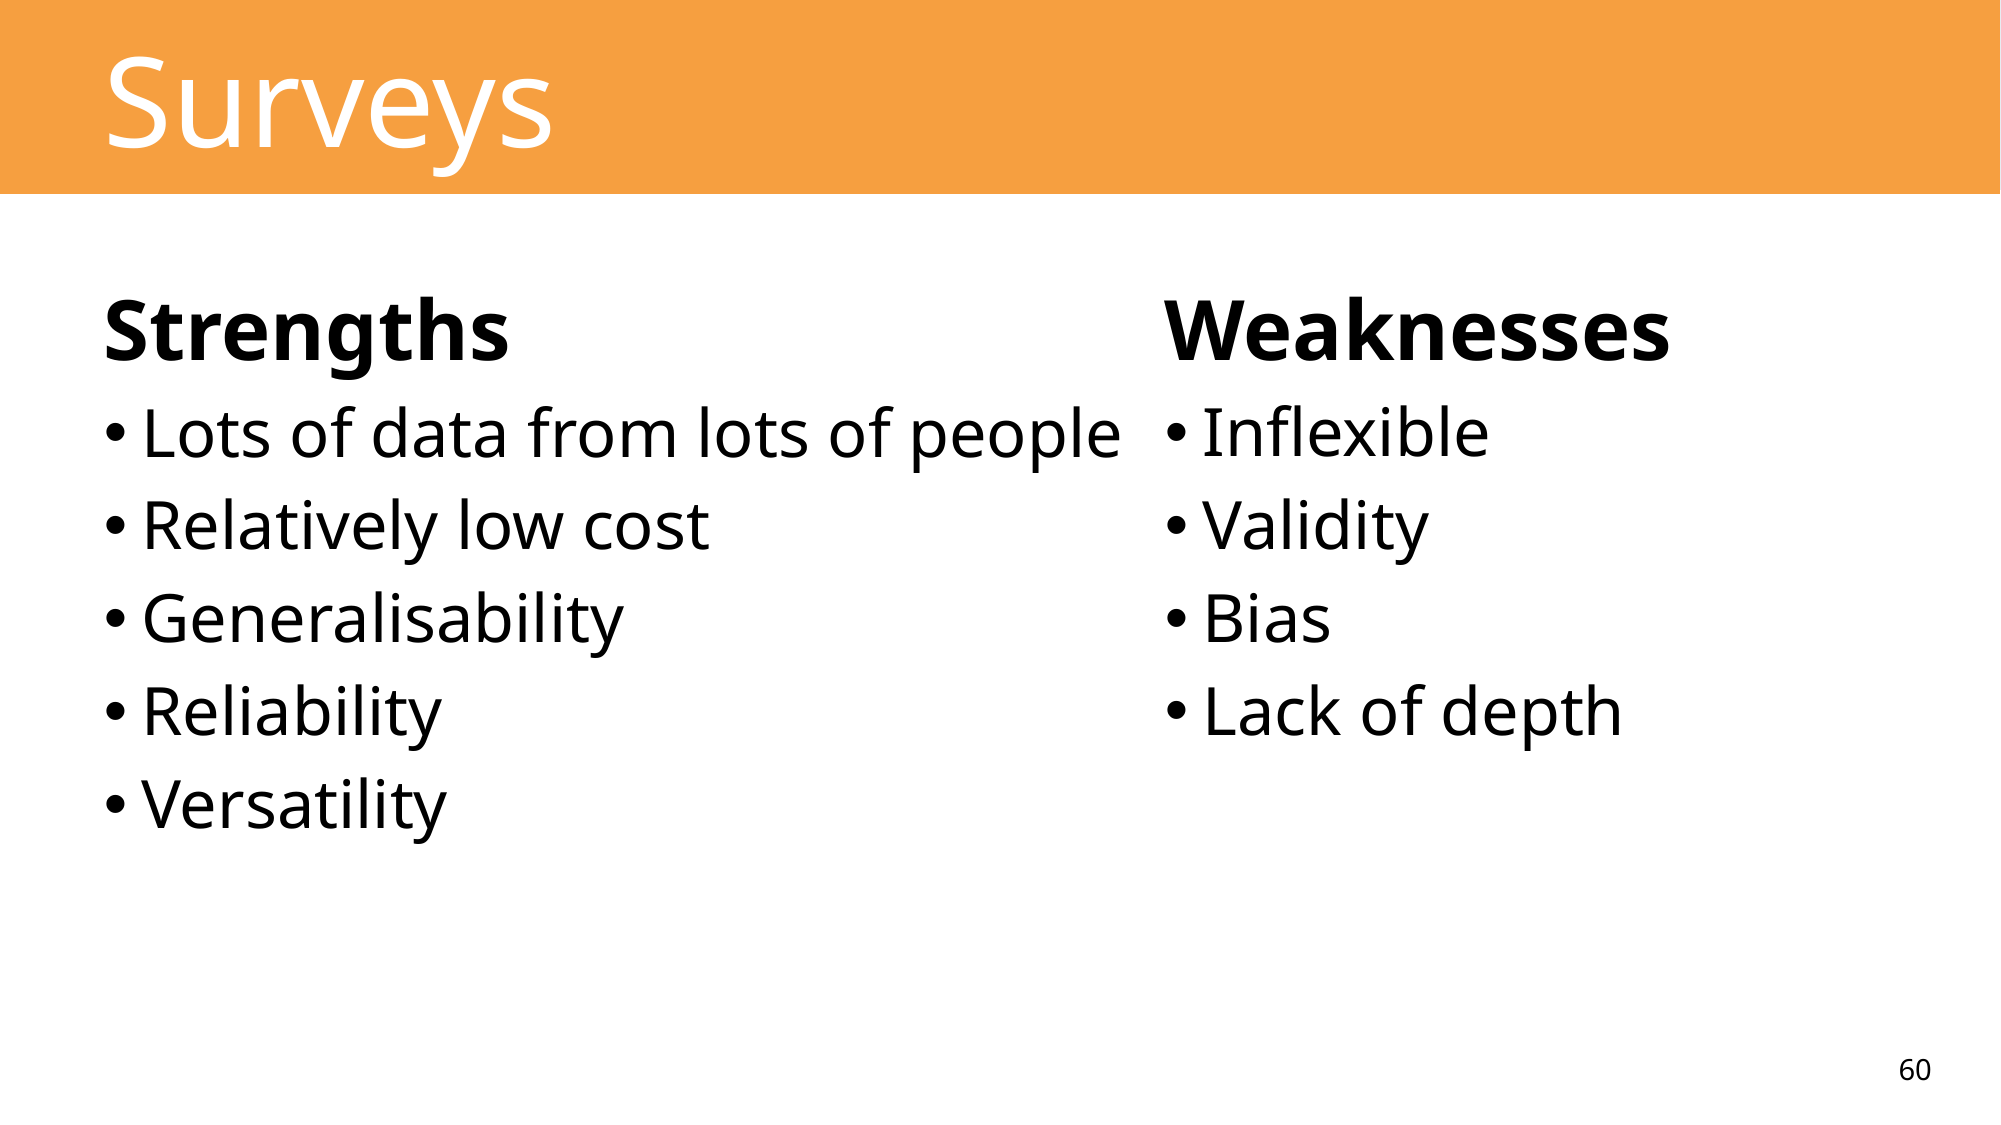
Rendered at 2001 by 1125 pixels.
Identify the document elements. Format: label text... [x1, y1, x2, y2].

text_box Strengths Lots of data from lots of people Relatively low cost Generalisability Reliability Versatility [88, 281, 1149, 995]
list Weaknesses Inflexible Validity Bias Lack of depth [1149, 281, 2000, 995]
text_box [0, 0, 2000, 194]
slide_number 60 [1524, 1043, 1947, 1104]
title Surveys [88, 31, 1912, 182]
